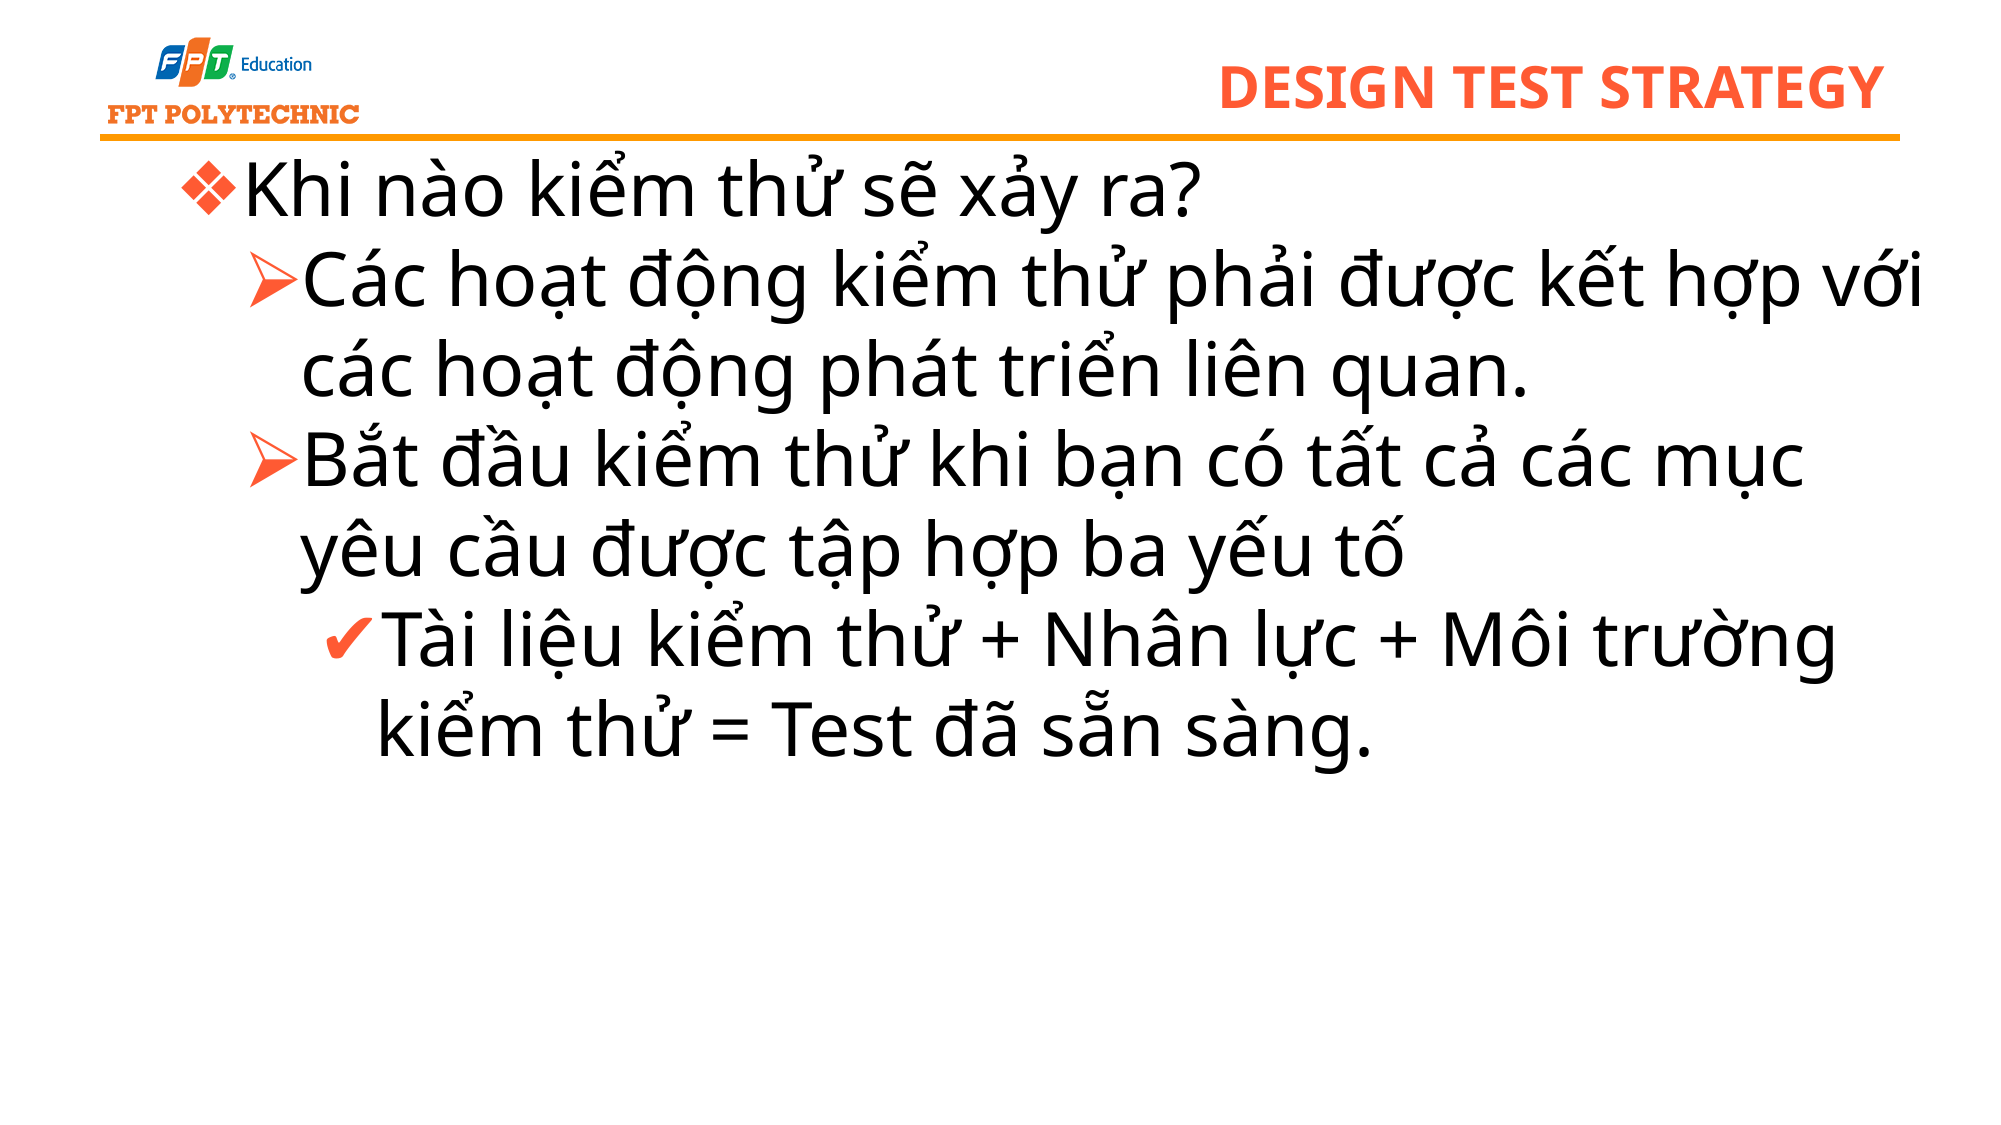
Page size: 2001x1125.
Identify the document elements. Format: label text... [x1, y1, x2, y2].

title design test strategy [366, 45, 1900, 125]
picture [99, 25, 367, 133]
text_box Khi nào kiểm thử sẽ xảy ra? Các hoạt động kiểm thử phải được kết hợp với các hoạt động phát triển liên quan. Bắt đầu kiểm thử khi bạn có tất cả các mục yêu cầu được tập hợp ba yếu tố Tài liệu kiểm thử + Nhân lực + Môi trường kiểm thử = Test đã sẵn sàng. [97, 133, 1958, 992]
